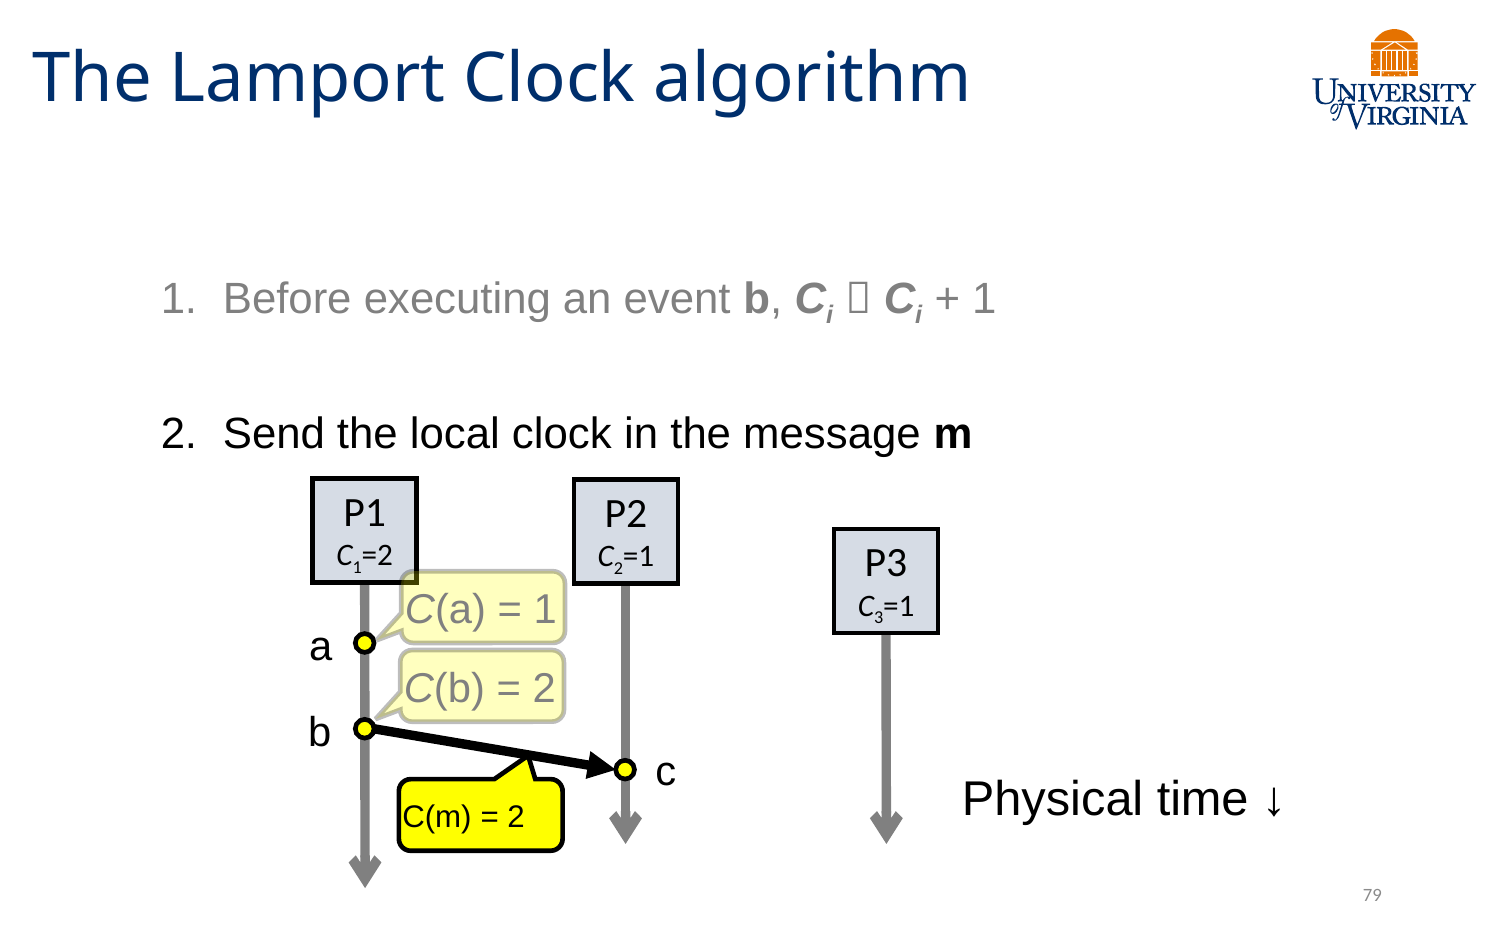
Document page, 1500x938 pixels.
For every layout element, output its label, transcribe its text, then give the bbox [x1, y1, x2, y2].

list Before executing an event b, Ci  Ci + 1 Send the local clock in the message m [145, 197, 1344, 465]
text_box a [294, 611, 348, 677]
slide_number 79 [1059, 868, 1397, 919]
text_box [365, 718, 374, 739]
text_box C(m) = 2 [398, 802, 564, 852]
text_box Physical time ↓ [947, 759, 1302, 833]
text_box [354, 718, 364, 739]
text_box C(b) = 2 [375, 649, 565, 723]
text_box [365, 633, 375, 653]
title The Lamport Clock algorithm [17, 14, 1297, 145]
text_box P1 C1=2 [312, 478, 417, 583]
text_box b [293, 697, 347, 762]
text_box [354, 633, 364, 653]
text_box C(a) = 1 [376, 570, 566, 644]
text_box P2 C2=1 [573, 479, 678, 584]
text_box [374, 728, 692, 802]
text_box P3 C3=1 [834, 529, 939, 633]
